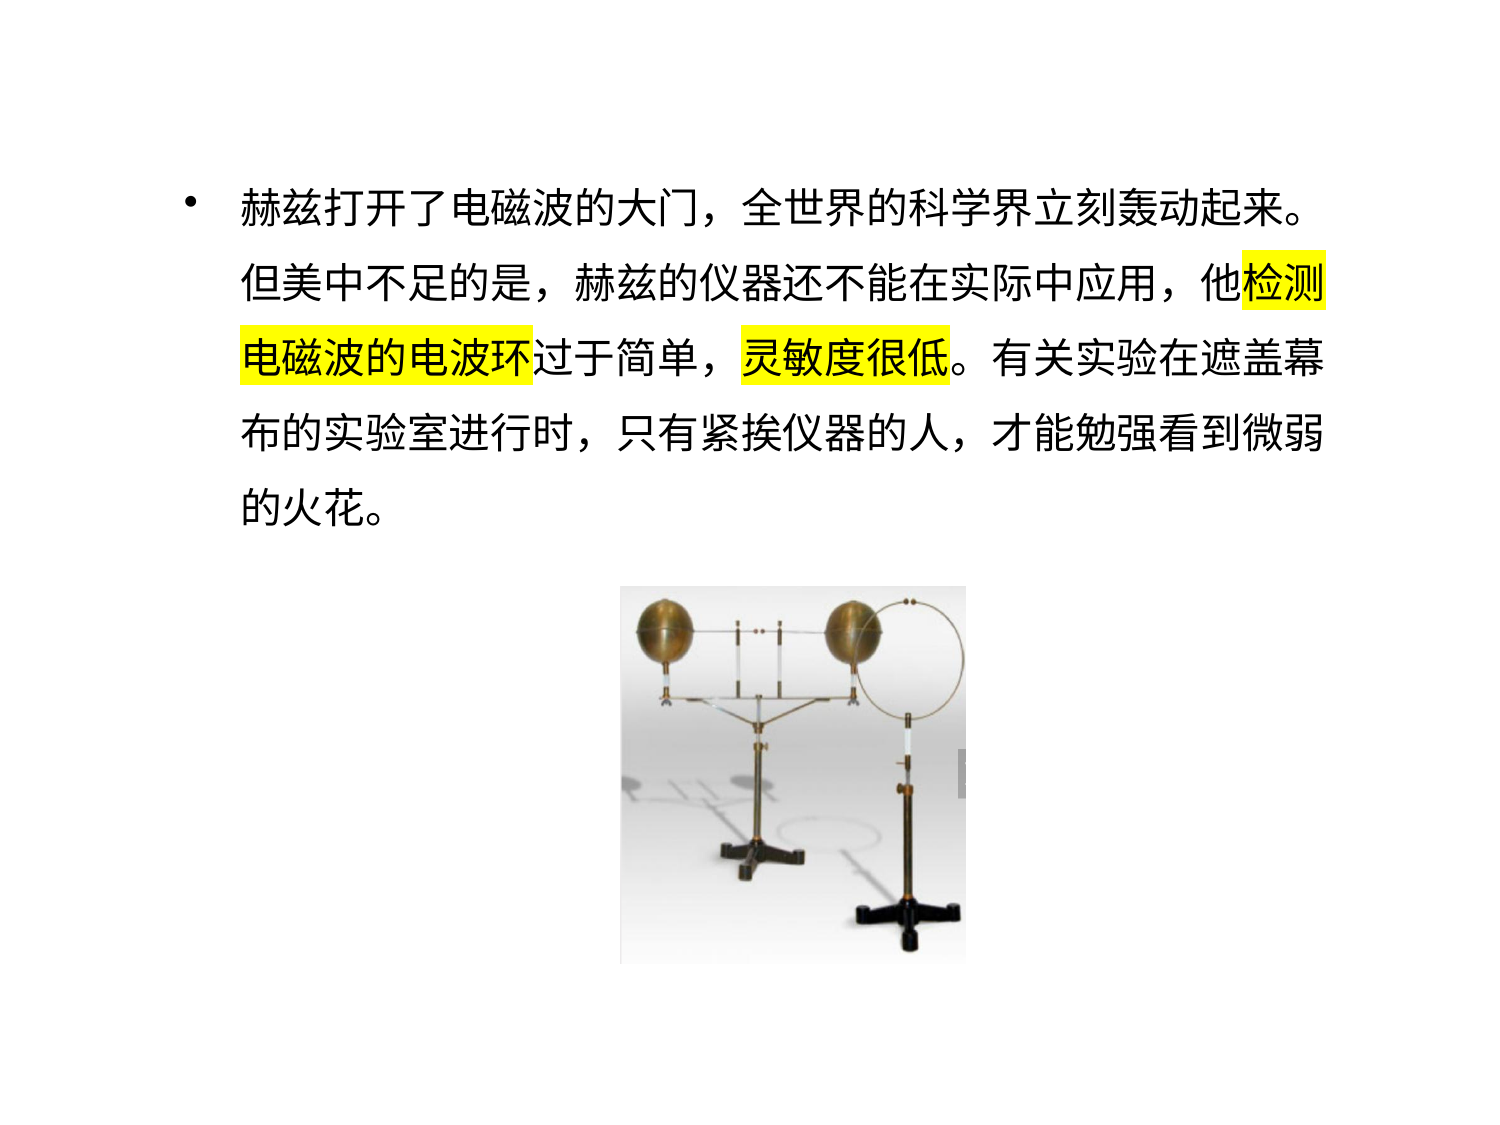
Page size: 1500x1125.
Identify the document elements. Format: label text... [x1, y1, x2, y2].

list 赫兹打开了电磁波的大门，全世界的科学界立刻轰动起来。但美中不足的是，赫兹的仪器还不能在实际中应用，他检测电磁波的电波环过于简单，灵敏度很低。有关实验在遮盖幕布的实验室进行时，只有紧挨仪器的人，才能勉强看到微弱的火花。 [168, 148, 1374, 723]
picture [619, 586, 966, 964]
